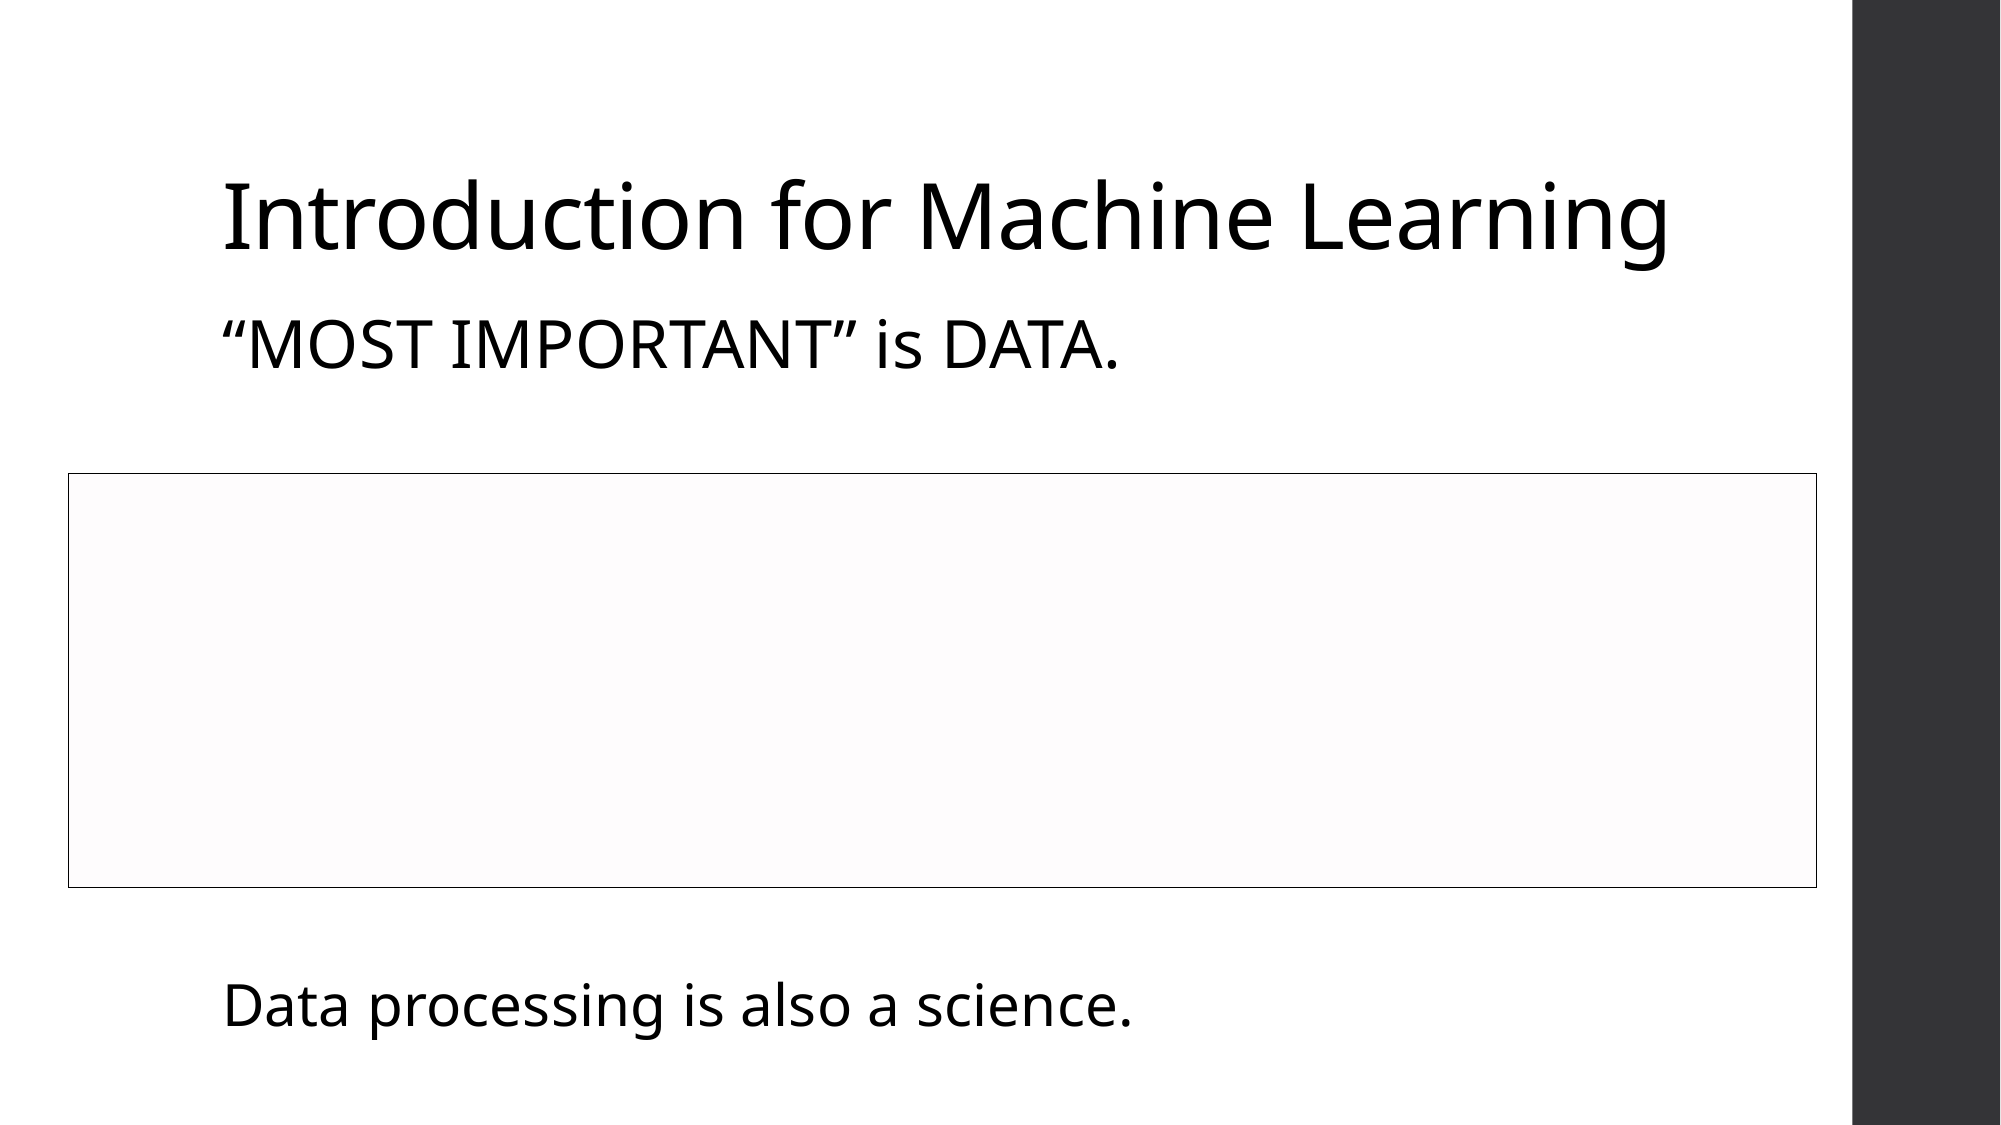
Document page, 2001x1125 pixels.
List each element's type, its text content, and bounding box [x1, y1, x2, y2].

picture [68, 473, 1817, 889]
title Introduction for Machine Learning [206, 60, 1797, 278]
list “MOST IMPORTANT” is DATA. Data processing is also a science. [206, 299, 1617, 468]
list “MOST IMPORTANT” is DATA. Data processing is also a science. [206, 898, 1617, 1081]
